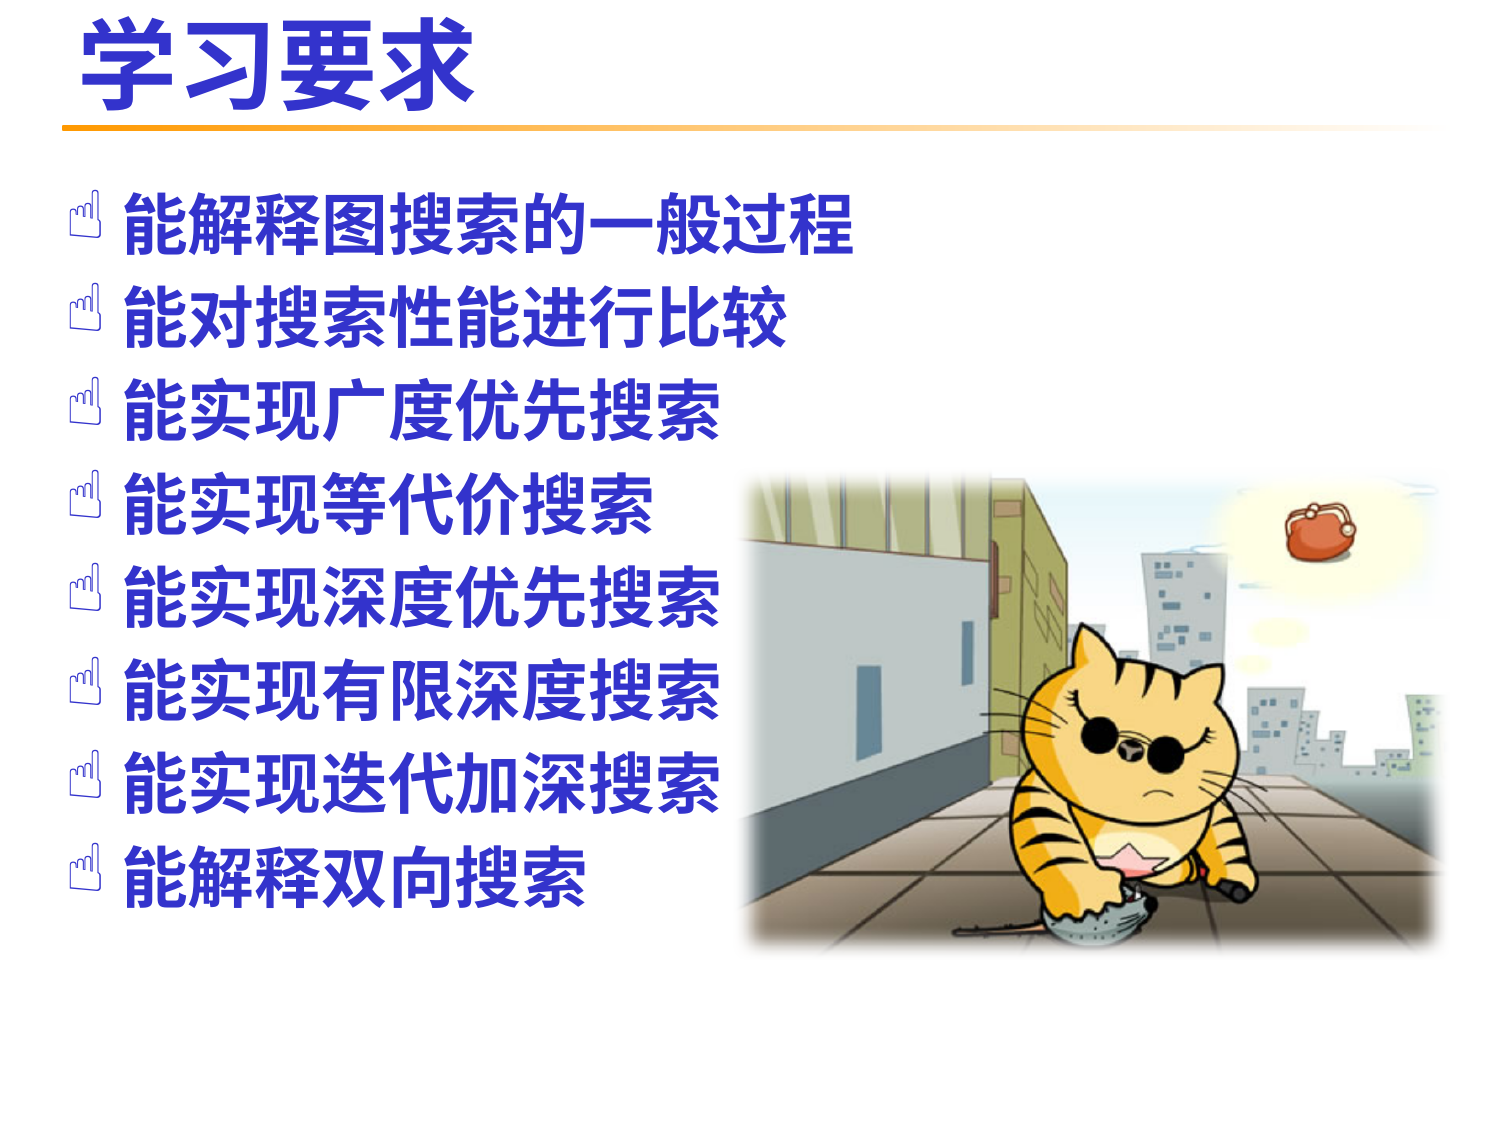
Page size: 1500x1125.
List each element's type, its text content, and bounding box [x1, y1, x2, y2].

picture [733, 467, 1450, 961]
list 能解释图搜索的一般过程 能对搜索性能进行比较 能实现广度优先搜索 能实现等代价搜索 能实现深度优先搜索 能实现有限深度搜索 能实现迭代加深搜索 能解释双向搜索 [50, 174, 1450, 1088]
title 学习要求 [62, 0, 1500, 125]
